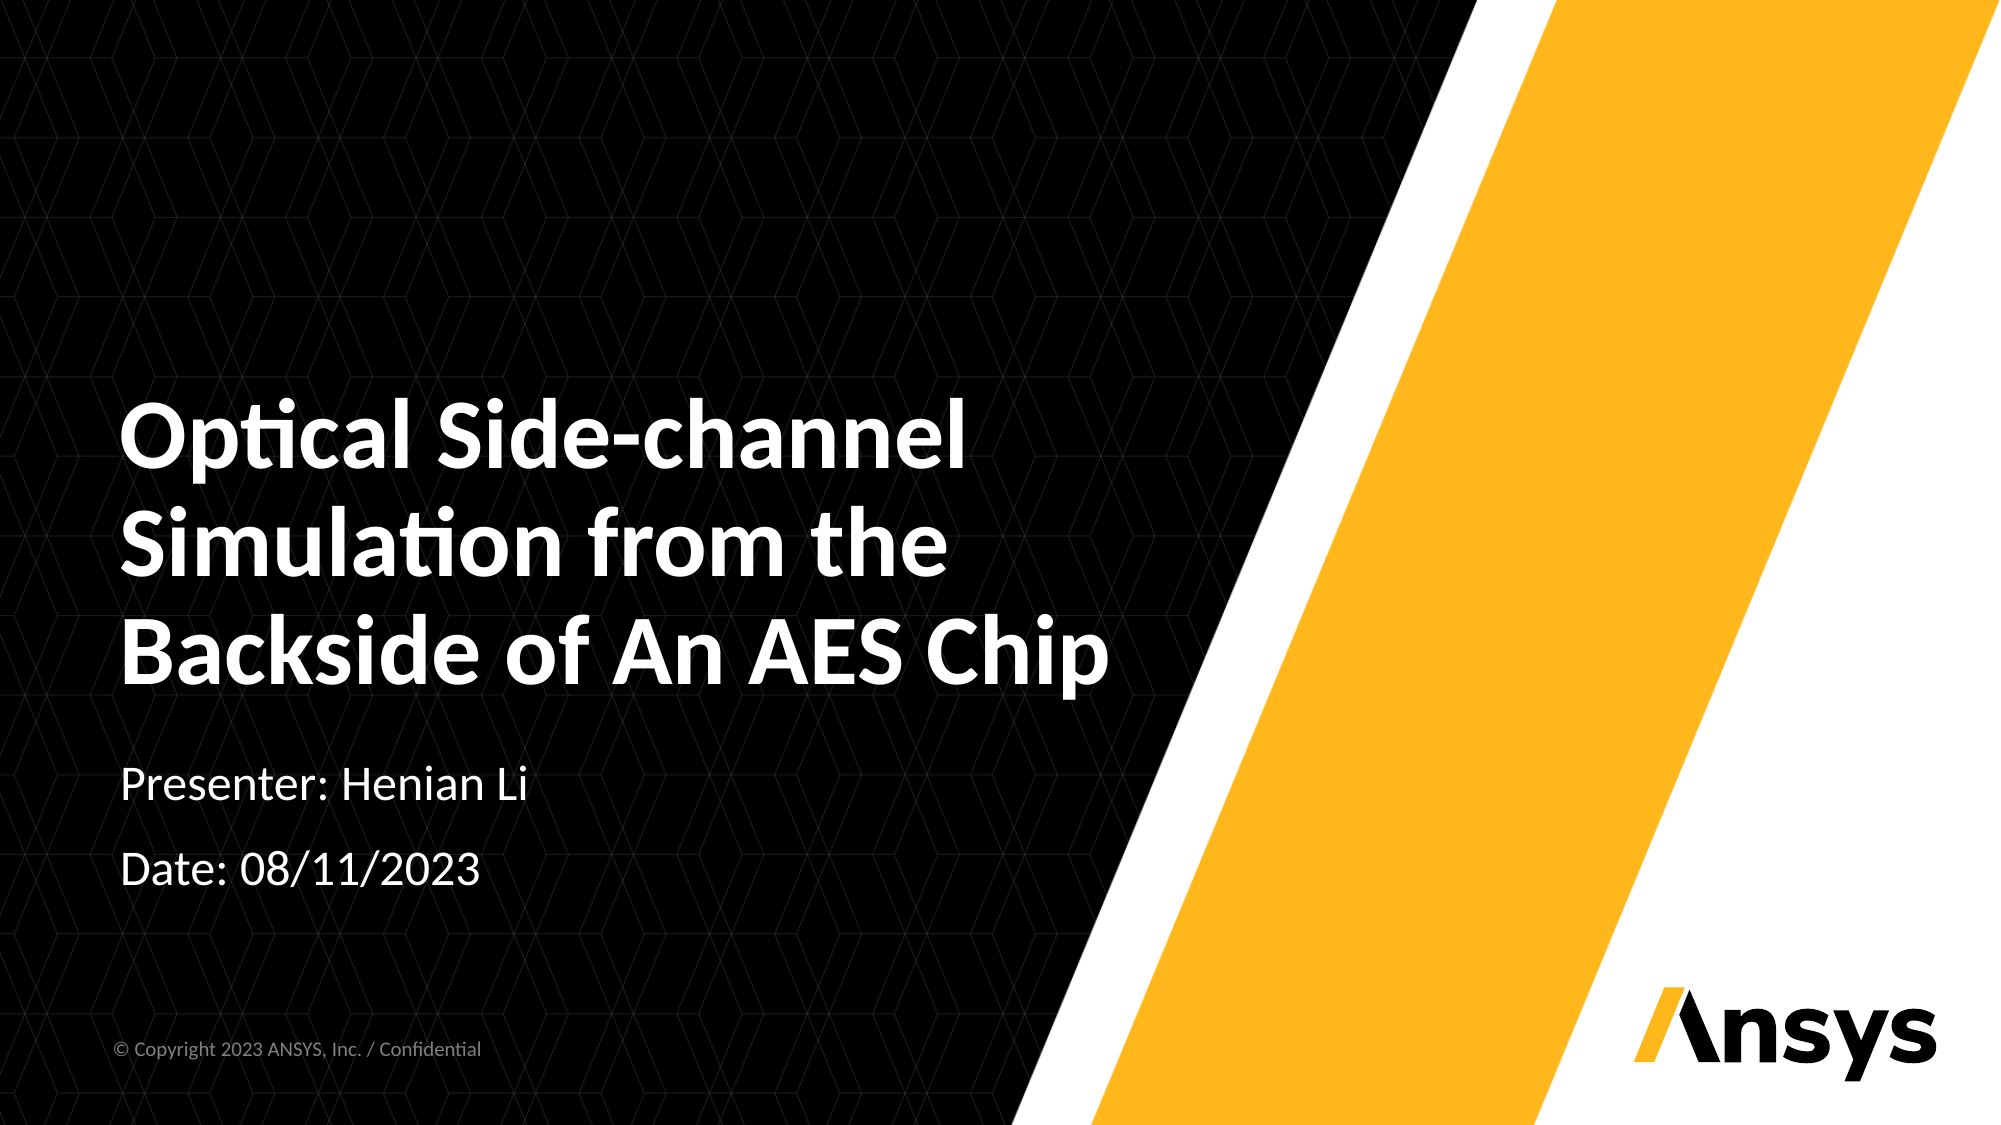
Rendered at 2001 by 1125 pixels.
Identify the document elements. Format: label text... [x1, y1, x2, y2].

picture [0, 0, 2000, 1125]
title Optical Side-channel Simulation from the Backside of An AES Chip [112, 375, 1225, 732]
subtitle Presenter: Henian Li Date: 08/11/2023 [112, 750, 1100, 875]
